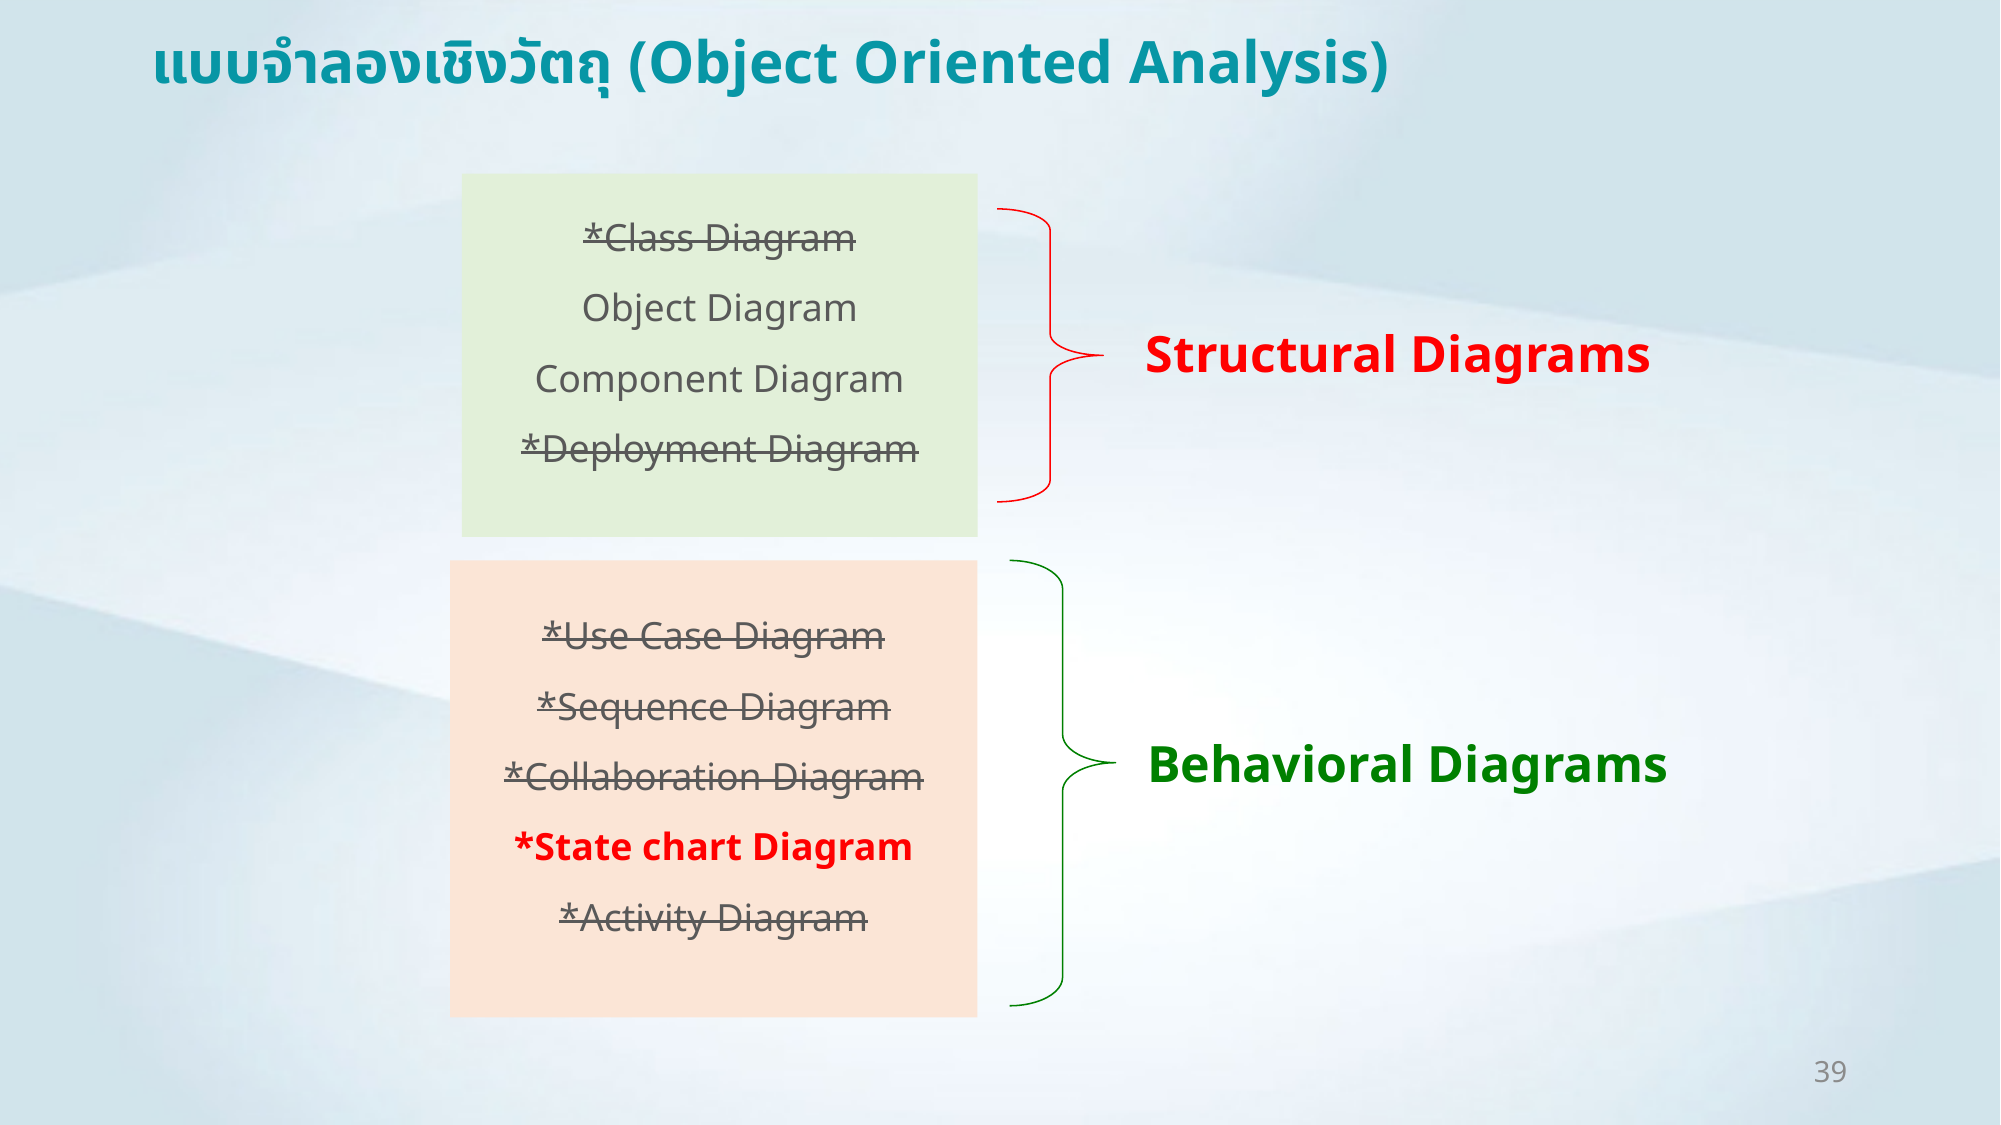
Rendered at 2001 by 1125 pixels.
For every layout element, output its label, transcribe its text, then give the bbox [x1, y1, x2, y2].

slide_number 39 [1412, 1042, 1863, 1103]
text_box Behavioral Diagrams [1069, 725, 1747, 800]
text_box *Class Diagram Object Diagram Component Diagram *Deployment Diagram [461, 173, 978, 537]
text_box Structural Diagrams [1103, 314, 1694, 390]
text_box [997, 208, 1103, 502]
title แบบจำลองเชิงวัตถุ (Object Oriented Analysis) [136, 11, 1646, 118]
picture [0, 0, 2000, 1125]
text_box *Use Case Diagram *Sequence Diagram *Collaboration Diagram *State chart Diagram *Activity Diagram [450, 560, 978, 1018]
text_box [1009, 560, 1069, 1006]
